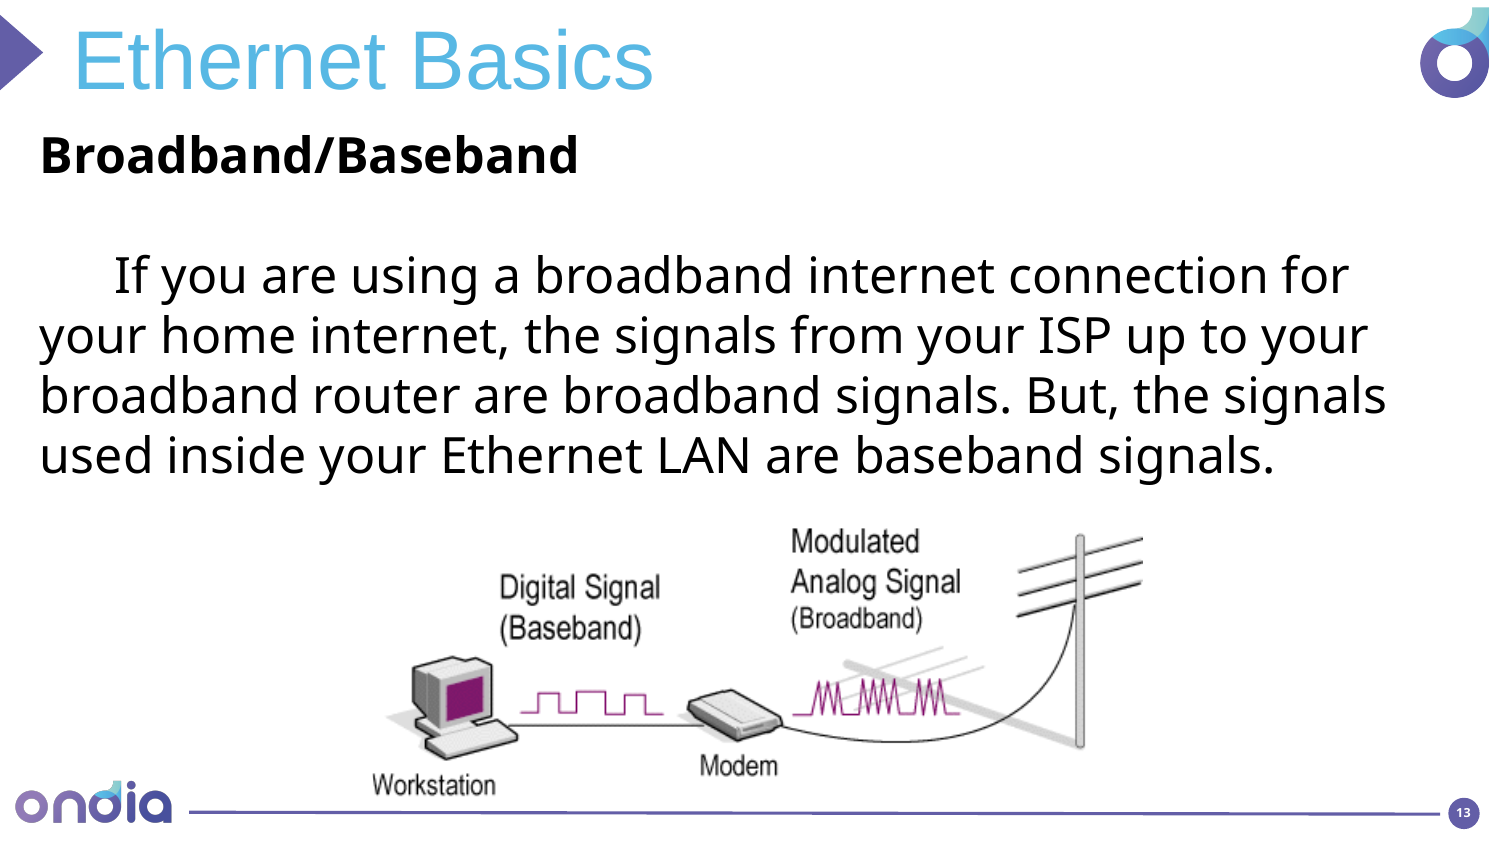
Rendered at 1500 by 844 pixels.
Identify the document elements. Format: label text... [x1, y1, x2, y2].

title Ethernet Basics [72, 6, 1382, 110]
picture [6, 775, 181, 833]
text_box Broadband/Baseband If you are using a broadband internet connection for your home internet, the signals from your ISP up to your broadband router are broadband signals. But, the signals used inside your Ethernet LAN are baseband signals. [24, 108, 1419, 427]
picture [372, 519, 1144, 807]
picture [1410, 0, 1499, 106]
